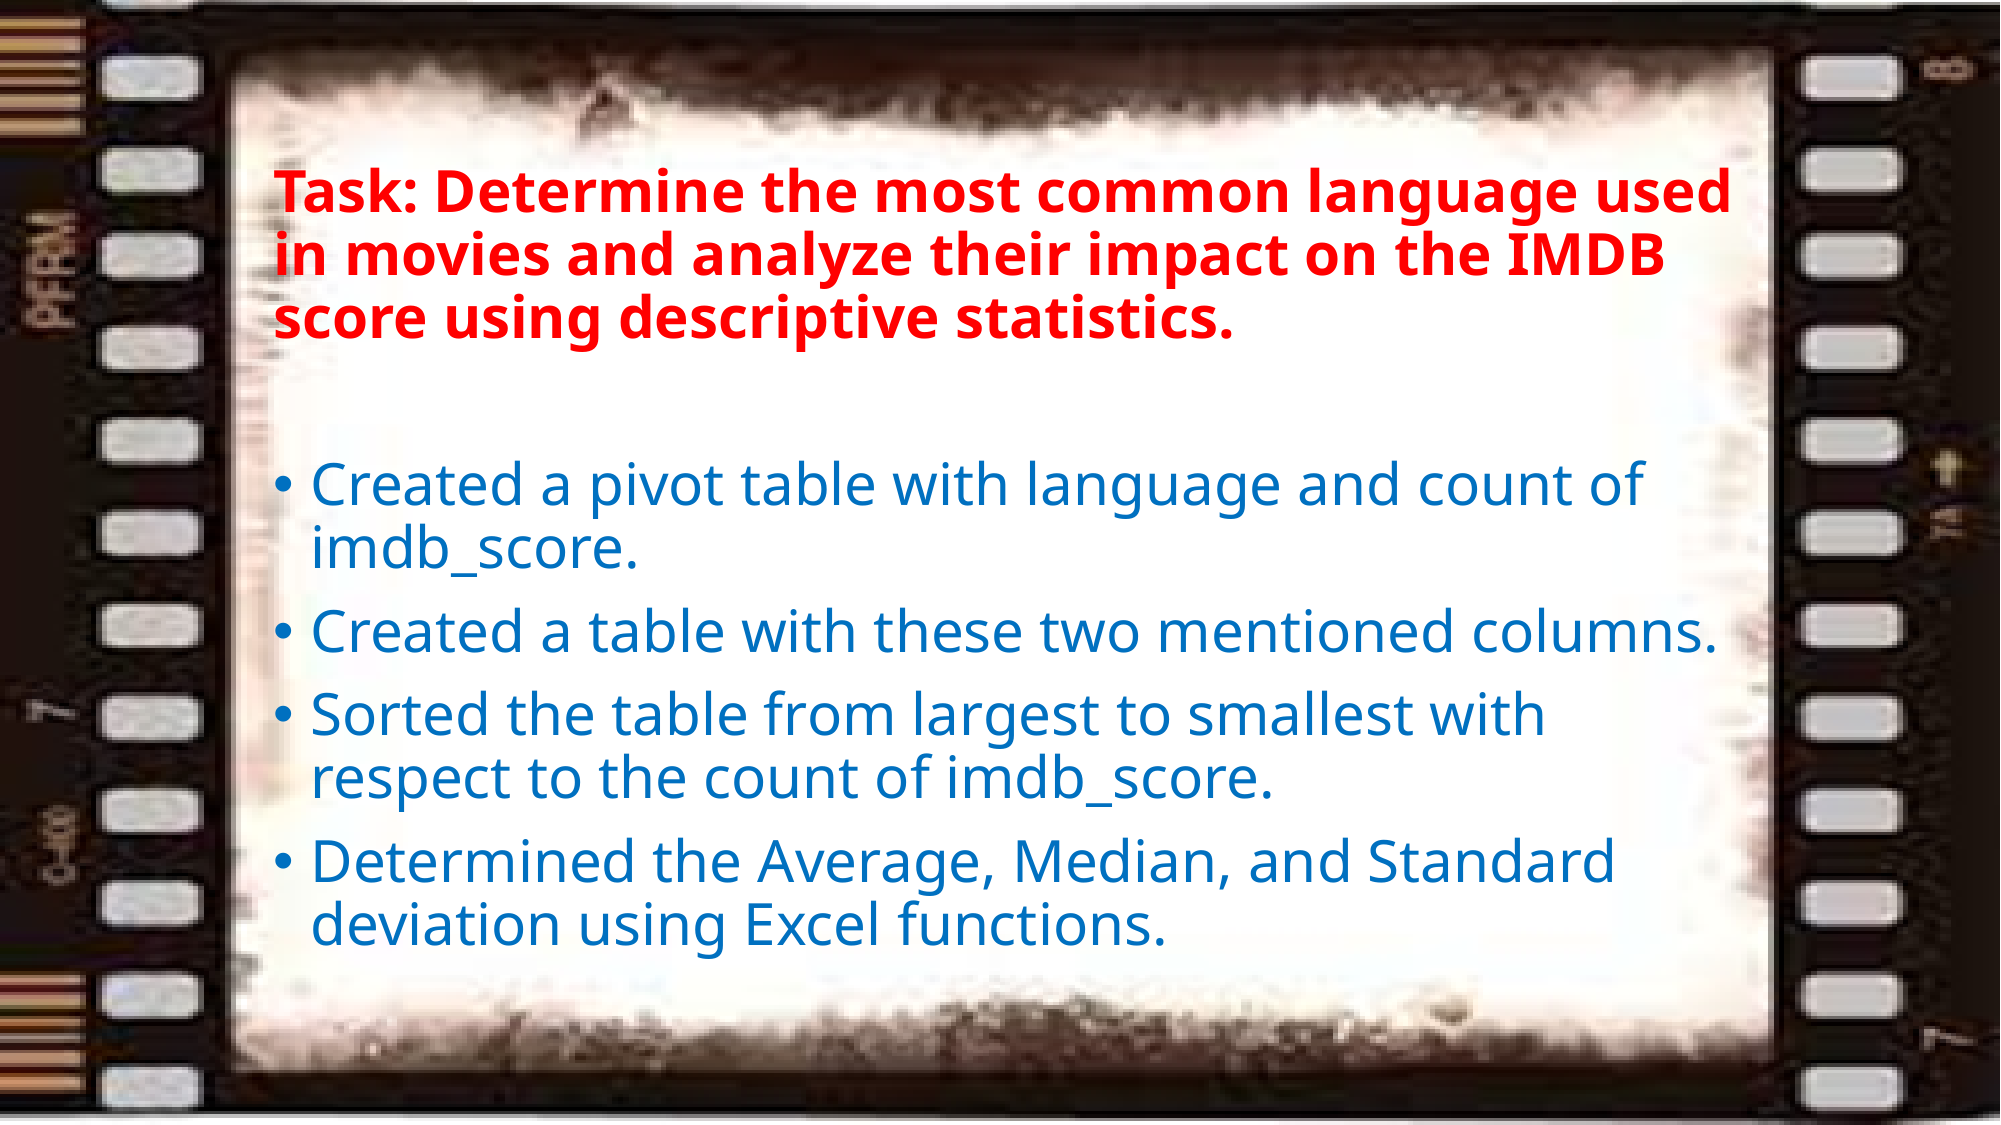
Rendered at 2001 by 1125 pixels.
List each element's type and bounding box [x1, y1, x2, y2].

list [0, 0, 2000, 1125]
